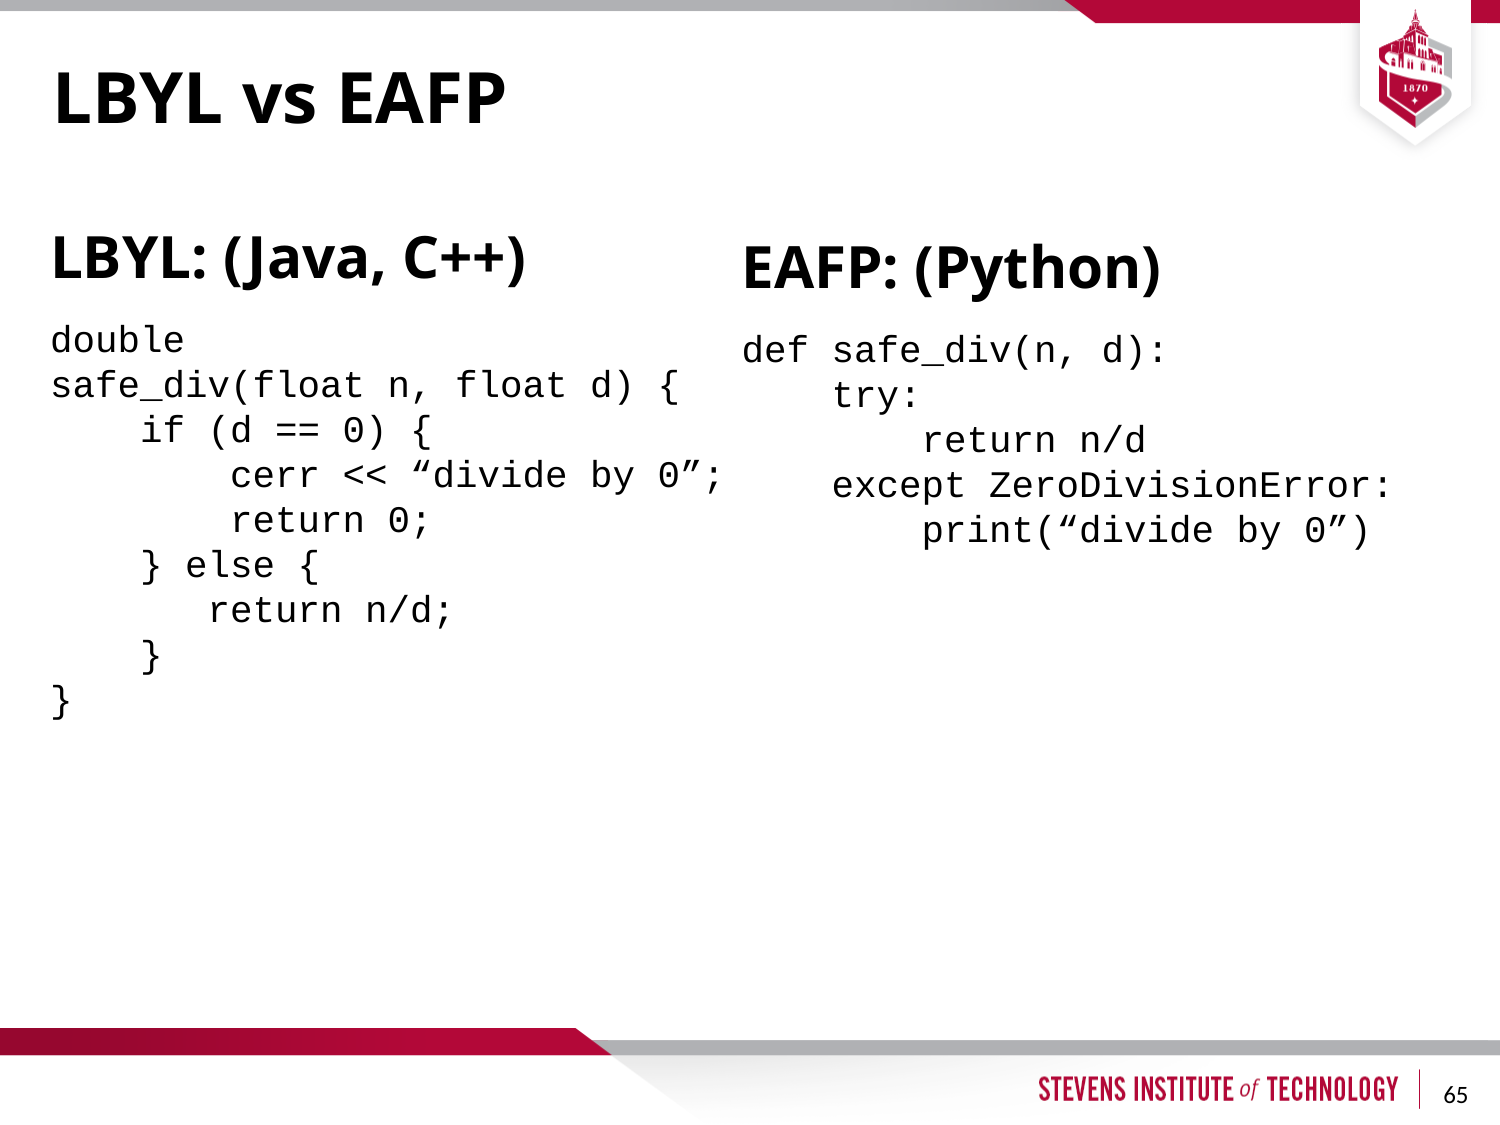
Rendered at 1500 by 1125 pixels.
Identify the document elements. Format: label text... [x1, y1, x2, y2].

list LBYL: (Java, C++) double safe_div(float n, float d) { if (d == 0) { cerr << “divide by 0”; return 0; } else { return n/d; } } [35, 212, 748, 953]
title LBYL vs EAFP [37, 45, 1338, 150]
picture [0, 1028, 1500, 1125]
picture [0, 0, 1500, 160]
slide_number 65 [1428, 1071, 1490, 1108]
text_box EAFP: (Python) def safe_div(n, d): try: return n/d except ZeroDivisionError: print(“divide by 0”) [726, 222, 1500, 964]
